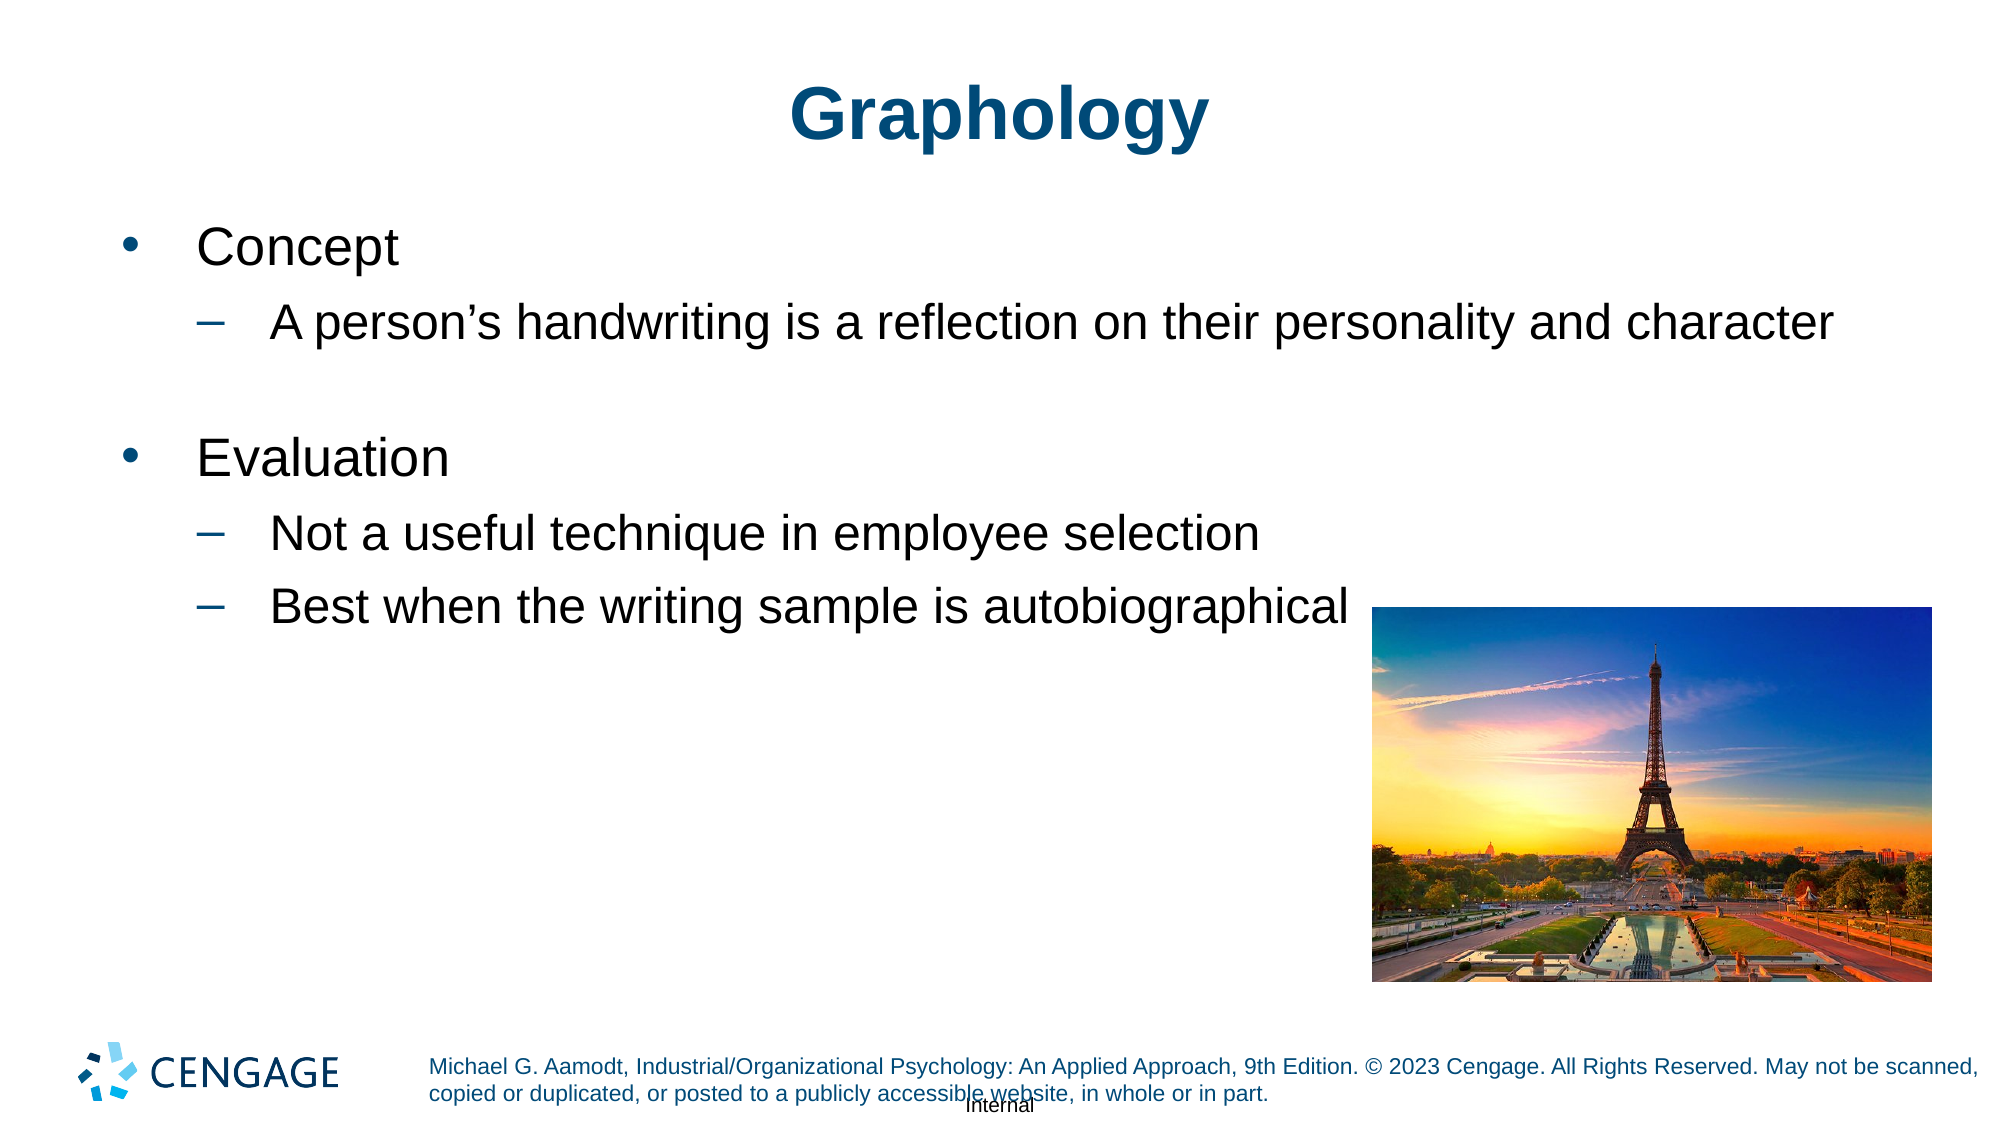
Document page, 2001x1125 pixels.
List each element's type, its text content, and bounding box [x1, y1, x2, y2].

picture [78, 1042, 338, 1101]
picture [1372, 607, 1932, 982]
list Concept A person’s handwriting is a reflection on their personality and character Evaluation Not a useful technique in employee selection Best when the writing sample is autobiographical [121, 211, 1954, 1000]
title Graphology [137, 34, 1863, 196]
